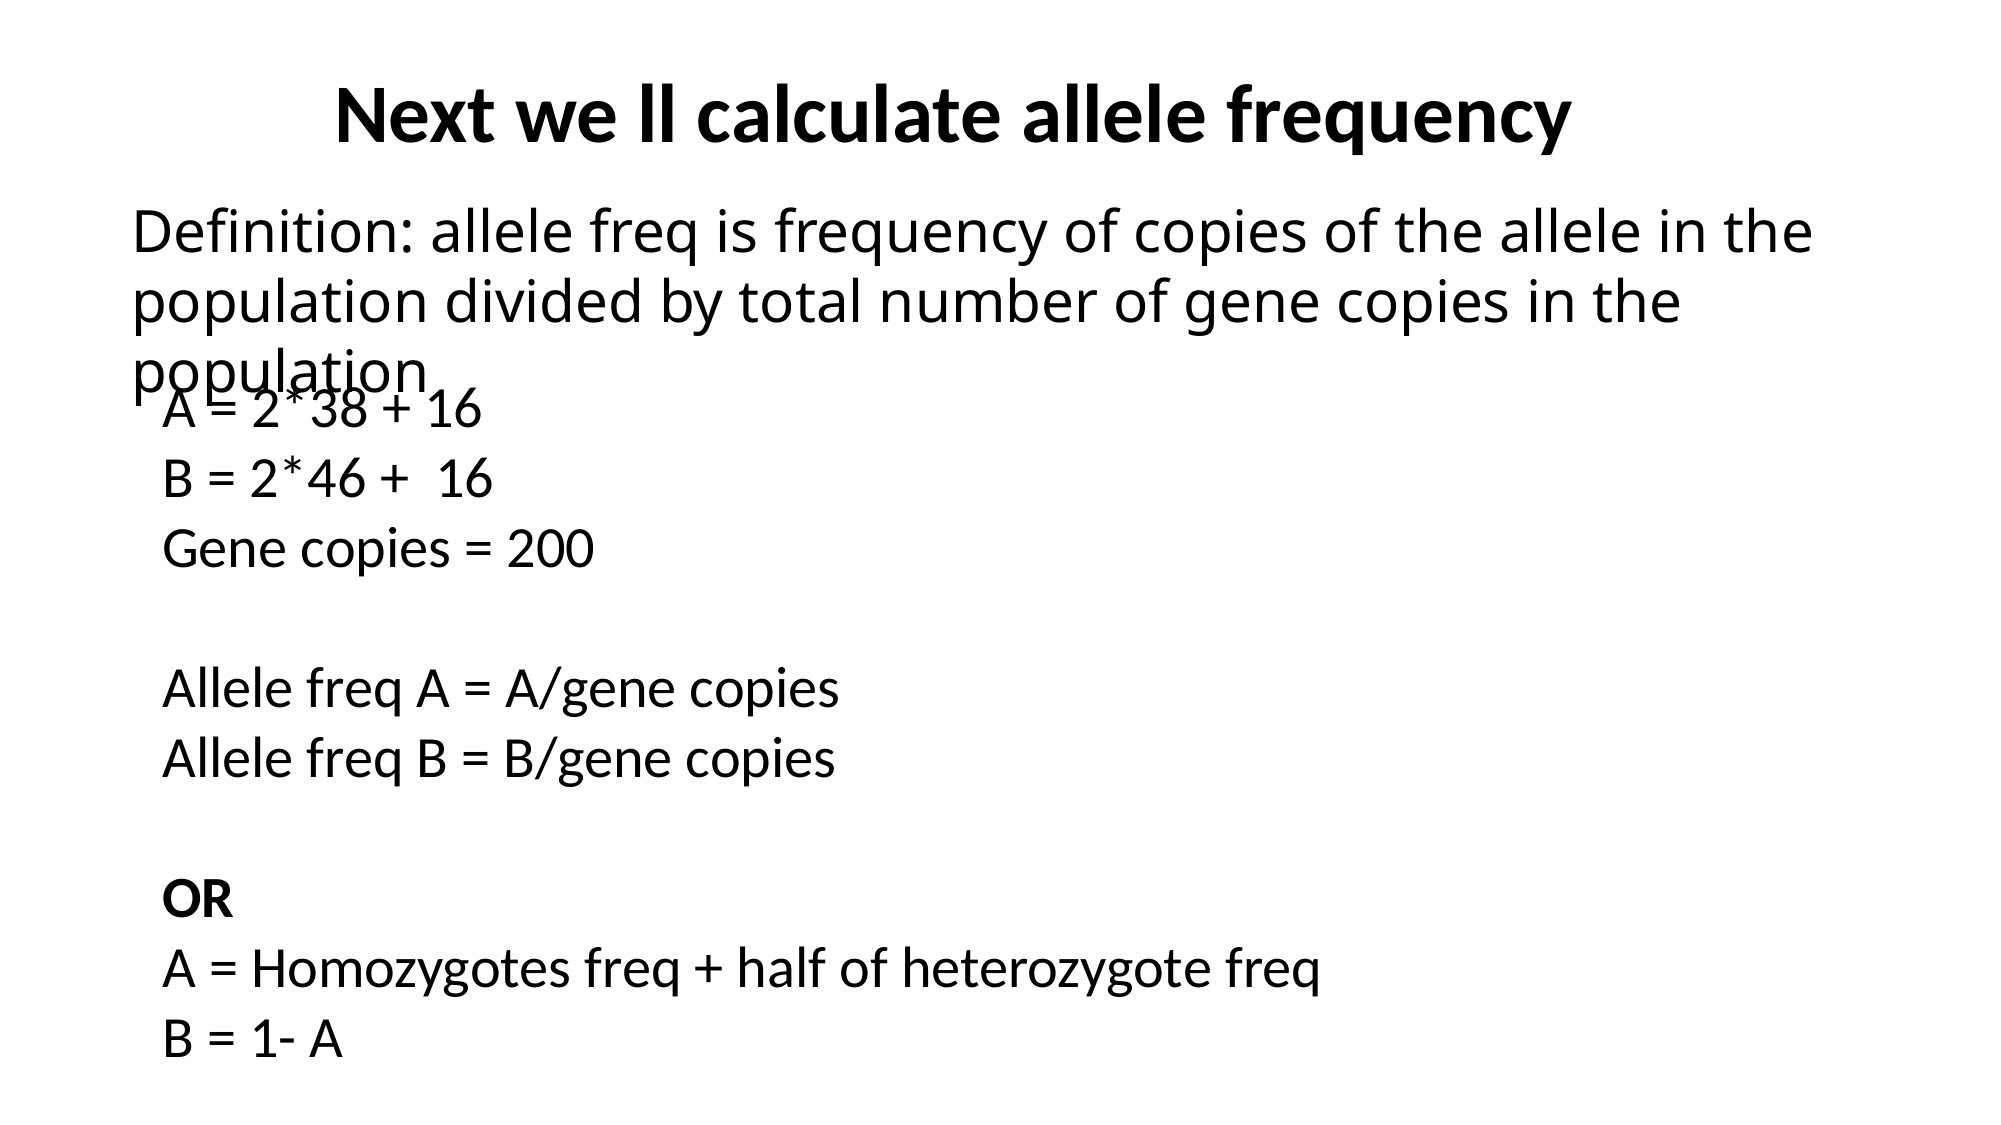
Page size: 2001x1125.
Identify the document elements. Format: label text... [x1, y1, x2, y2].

text_box Next we ll calculate allele frequency [319, 51, 1724, 167]
text_box Definition: allele freq is frequency of copies of the allele in the population divided by total number of gene copies in the population [116, 186, 1975, 412]
text_box A = 2*38 + 16 B = 2*46 + 16 Gene copies = 200 Allele freq A = A/gene copies Allele freq B = B/gene copies OR A = Homozygotes freq + half of heterozygote freq B = 1- A [147, 362, 1761, 1077]
